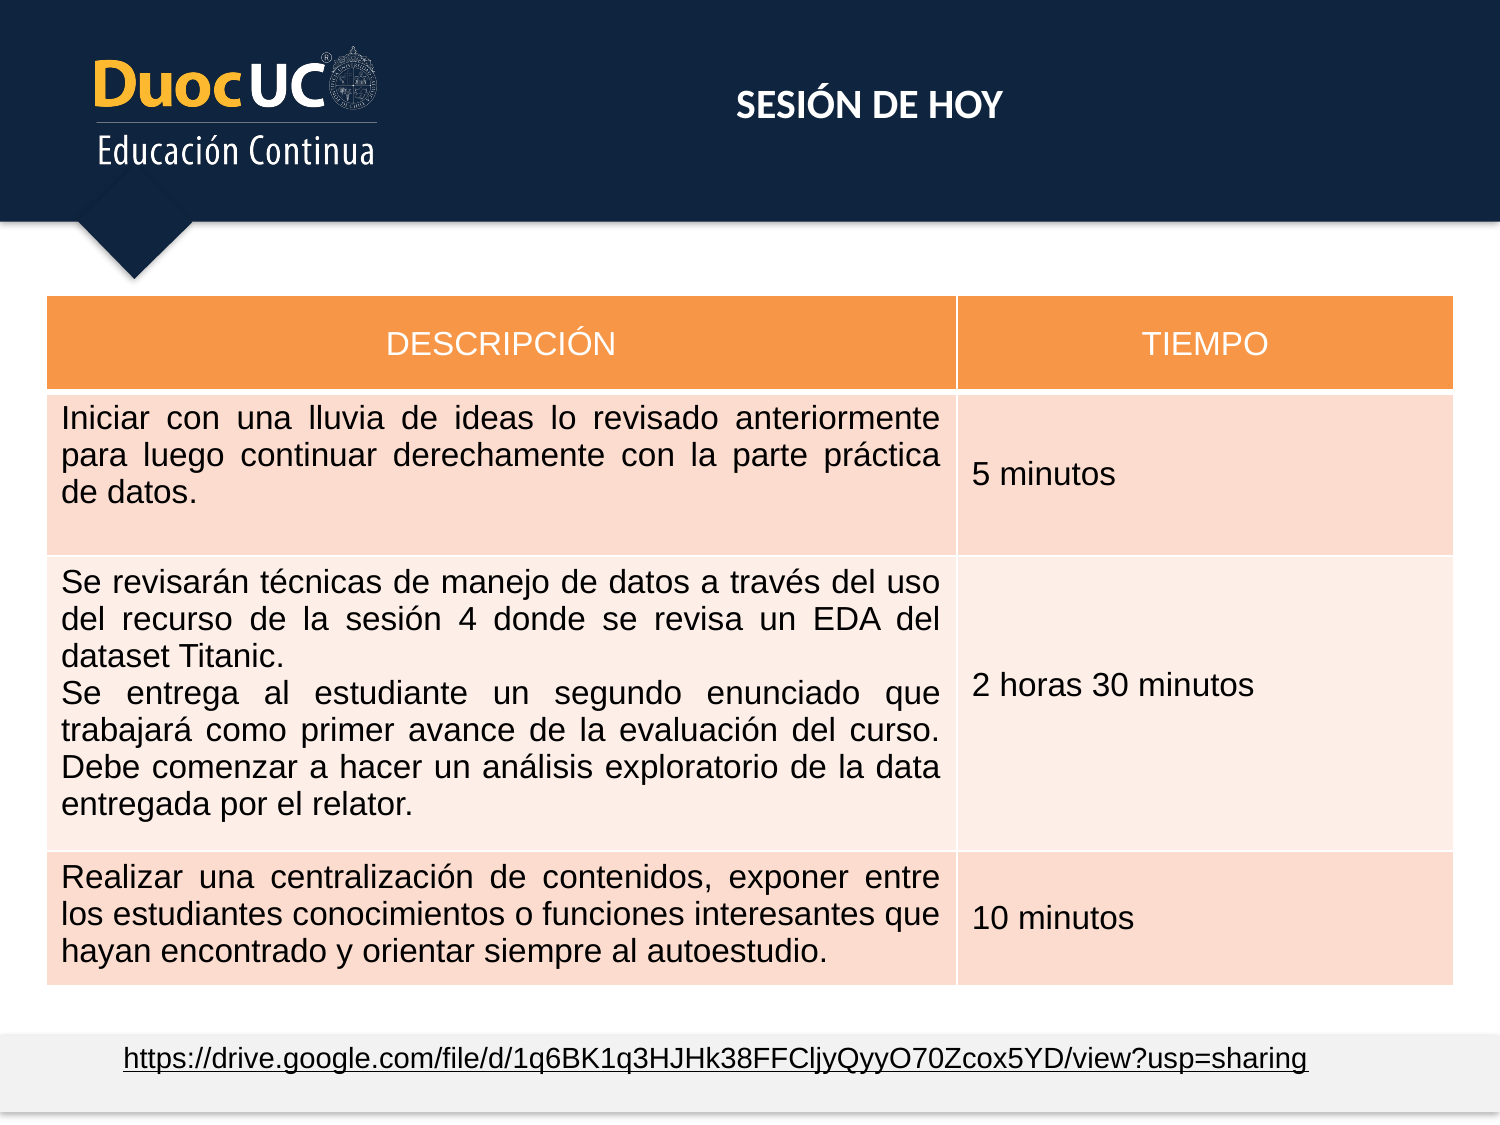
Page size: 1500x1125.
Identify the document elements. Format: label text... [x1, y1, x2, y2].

text_box SESIÓN DE HOY [333, 69, 1406, 135]
table_cell 10 minutos [958, 852, 1453, 985]
table_header TIEMPO [958, 296, 1453, 389]
table_header DESCRIPCIÓN [47, 296, 956, 389]
table_cell Se revisarán técnicas de manejo de datos a través del uso del recurso de la sesión 4 donde se revisa un EDA del dataset Titanic. Se entrega al estudiante un segundo enunciado que trabajará como primer avance de la evaluación del curso. Debe comenzar a hacer un análisis exploratorio de la data entregada por el relator. [47, 557, 956, 850]
picture [95, 46, 377, 165]
table_cell 2 horas 30 minutos [958, 557, 1453, 850]
table_cell 5 minutos [958, 395, 1453, 555]
text_box https://drive.google.com/file/d/1q6BK1q3HJHk38FFCljyQyyO70Zcox5YD/view?usp=sharing [108, 1032, 1329, 1083]
table_cell Realizar una centralización de contenidos, exponer entre los estudiantes conocimientos o funciones interesantes que hayan encontrado y orientar siempre al autoestudio. [47, 852, 956, 985]
table_cell Iniciar con una lluvia de ideas lo revisado anteriormente para luego continuar derechamente con la parte práctica de datos. [47, 395, 956, 555]
